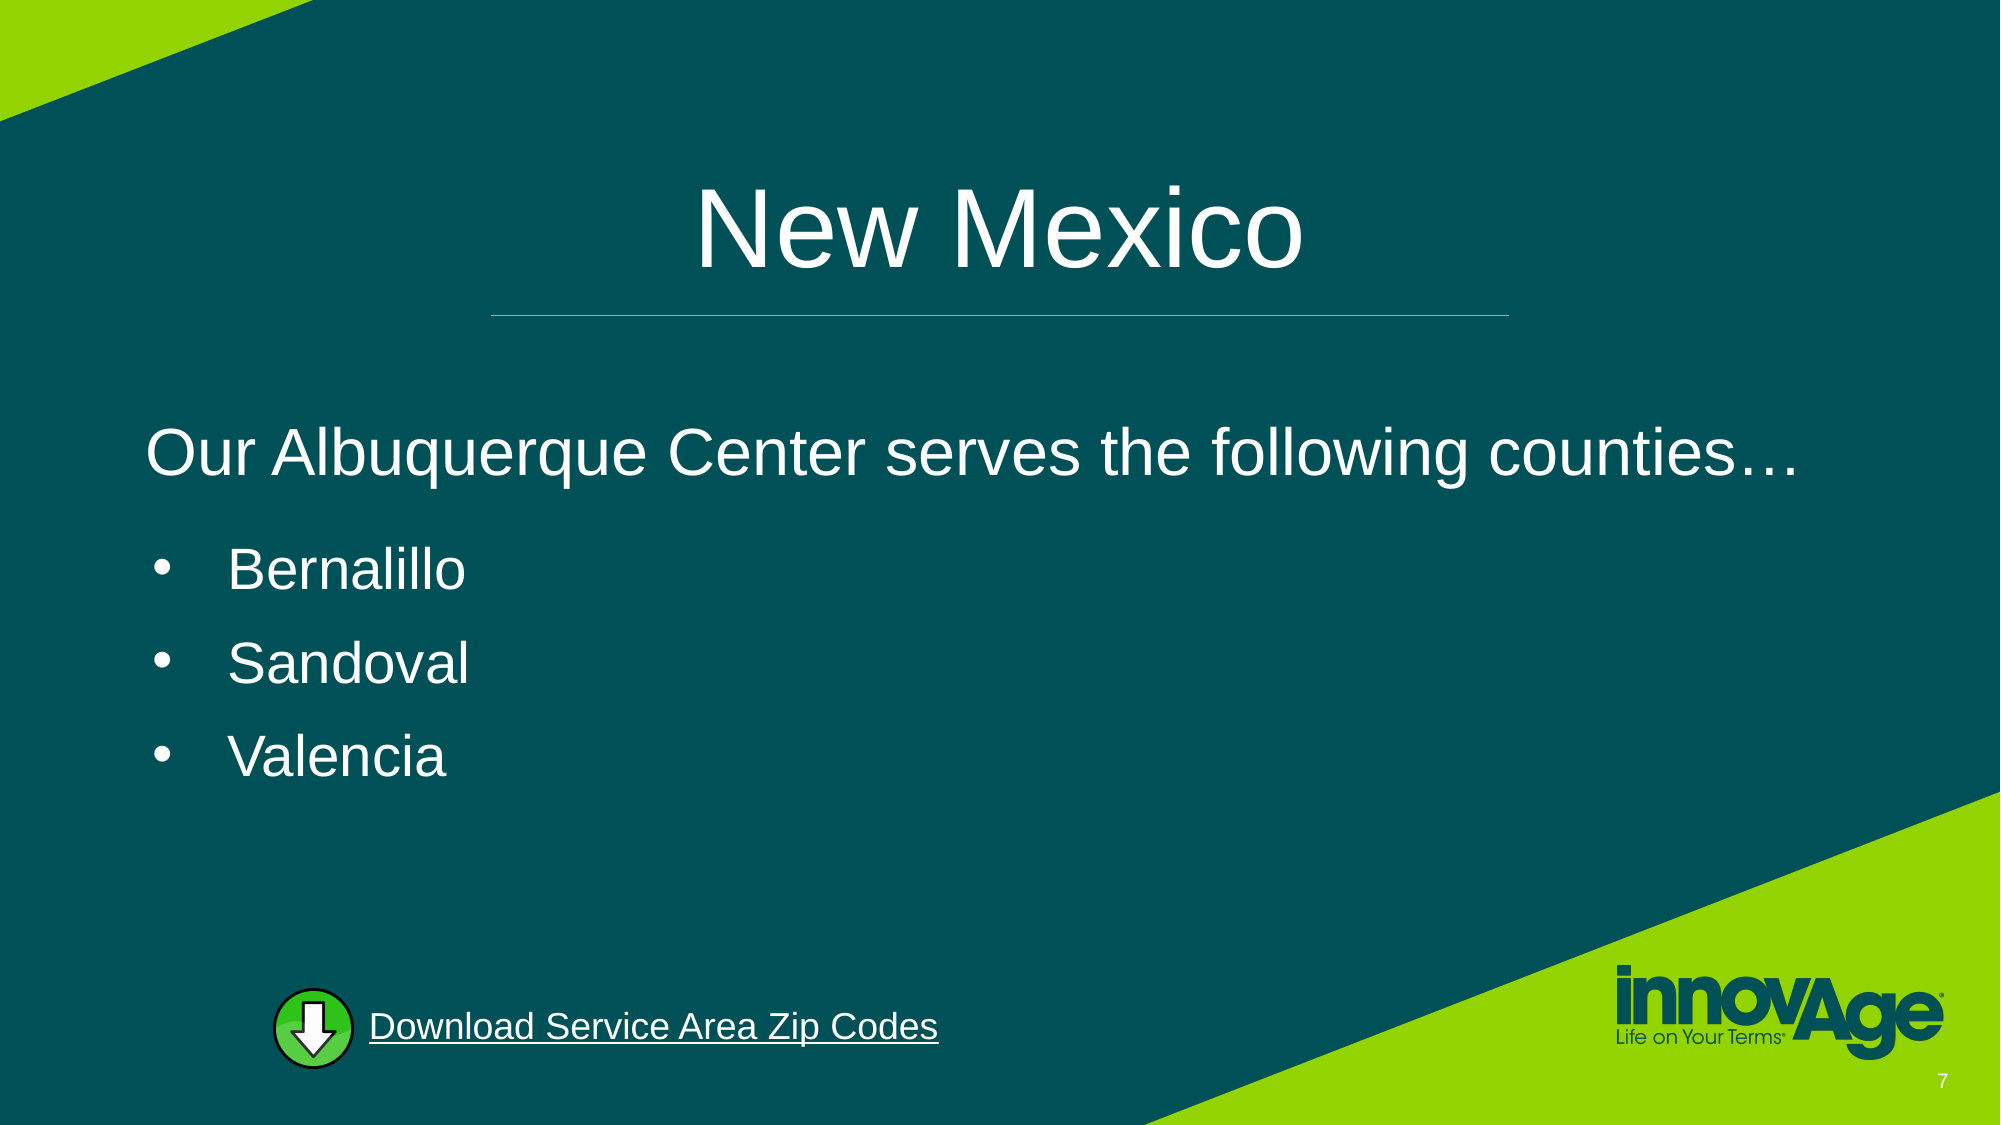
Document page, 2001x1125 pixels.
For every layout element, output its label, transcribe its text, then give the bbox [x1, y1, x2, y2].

title New Mexico [137, 122, 1863, 340]
list Bernalillo Sandoval Valencia [137, 520, 933, 898]
picture [1617, 965, 1944, 1060]
text_box Our Albuquerque Center serves the following counties… [130, 361, 1881, 494]
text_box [273, 988, 1054, 1069]
slide_number 7 [1843, 1050, 1964, 1111]
